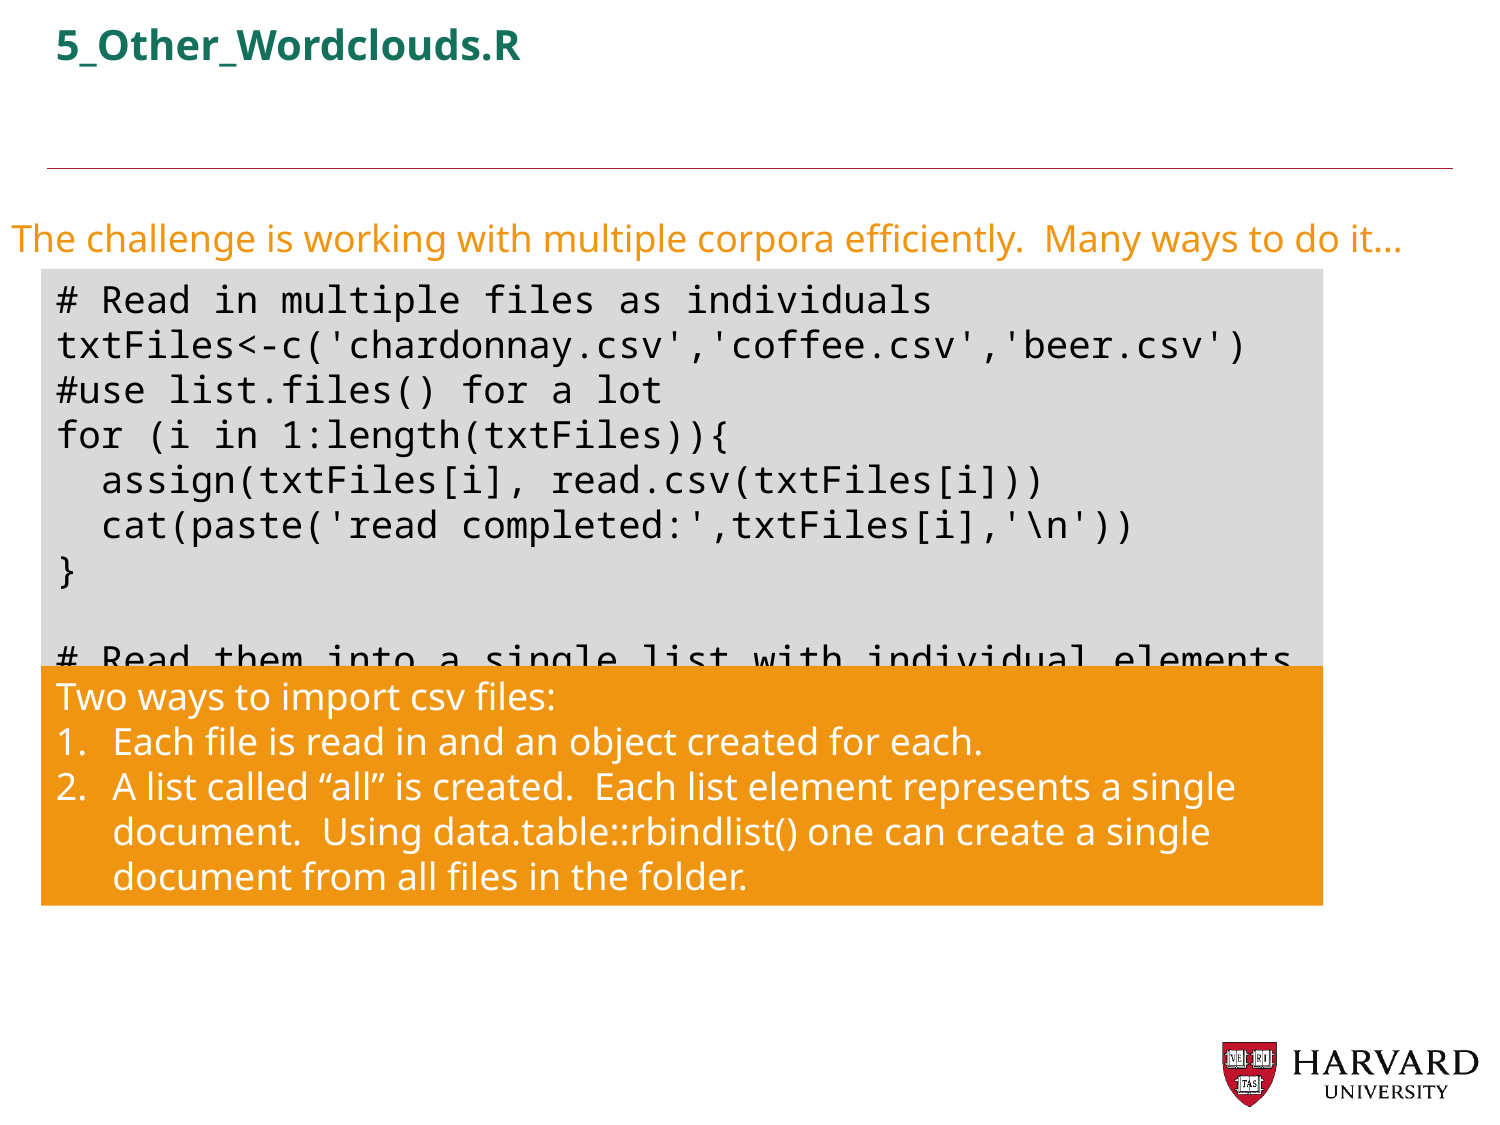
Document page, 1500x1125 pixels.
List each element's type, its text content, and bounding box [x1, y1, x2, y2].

text_box # Read in multiple files as individuals txtFiles<-c('chardonnay.csv','coffee.csv','beer.csv') #use list.files() for a lot for (i in 1:length(txtFiles)){ assign(txtFiles[i], read.csv(txtFiles[i])) cat(paste('read completed:',txtFiles[i],'\n')) } # Read them into a single list with individual elements all<-pblapply(txtFiles,read.csv) [41, 268, 1324, 665]
picture [1200, 1024, 1500, 1125]
text_box The challenge is working with multiple corpora efficiently. Many ways to do it… [0, 207, 1420, 268]
text_box Two ways to import csv files: Each file is read in and an object created for each. A list called “all” is created. Each list element represents a single document. Using data.table::rbindlist() one can create a single document from all files in the folder. [41, 665, 1324, 906]
title 5_Other_Wordclouds.R [41, 16, 1461, 91]
